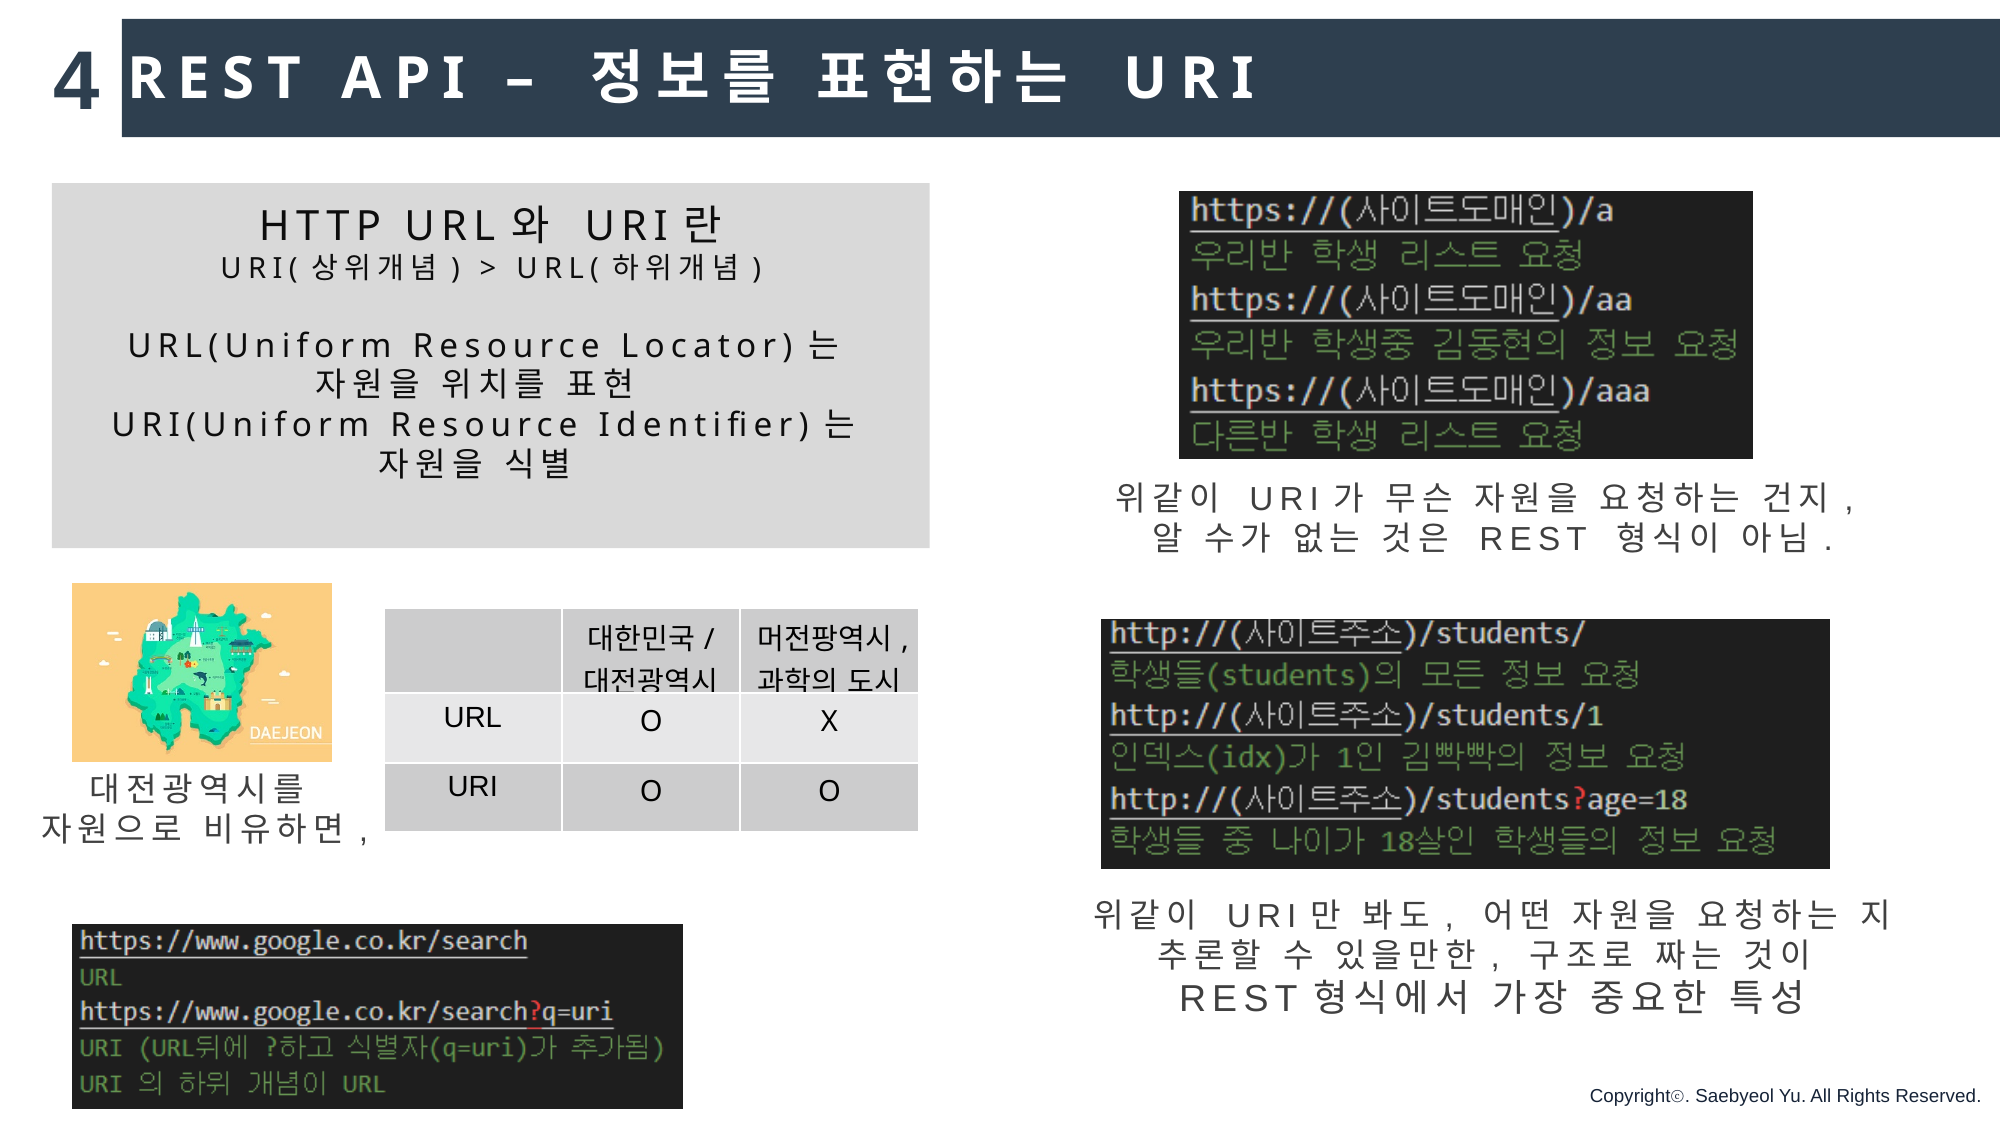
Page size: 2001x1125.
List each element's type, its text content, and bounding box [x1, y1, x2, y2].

text_box [121, 18, 2000, 138]
picture [1101, 619, 1830, 869]
table_cell URI [385, 764, 561, 831]
picture [72, 924, 683, 1109]
text_box 4 [38, 18, 115, 134]
text_box HTTP URL와 URI란 URI(상위개념) > URL(하위개념) URL(Uniform Resource Locator)는 자원을 위치를 표현 URI(Uniform Resource Identifier)는 자원을 식별 [51, 191, 930, 531]
text_box [51, 182, 931, 549]
table_header 대한민국/ 대전광역시 [563, 609, 739, 692]
text_box 대전광역시를 자원으로 비유하면, [20, 761, 389, 856]
text_box 위같이 URI가 무슨 자원을 요청하는 건지, 알 수가 없는 것은 REST 형식이 아님. [996, 470, 1988, 565]
table_cell URL [385, 694, 561, 762]
picture [1179, 191, 1753, 459]
table_cell O [741, 764, 918, 831]
table_header [385, 609, 561, 692]
text_box REST API – 정보를 표현하는 URI [115, 32, 1269, 118]
picture [72, 583, 332, 762]
text_box 위같이 URI만 봐도, 어떤 자원을 요청하는 지 추론할 수 있을만한, 구조로 짜는 것이 REST형식에서 가장 중요한 특성 [1031, 886, 1953, 1027]
table_cell O [563, 764, 739, 831]
table_header 머전팡역시, 과학의 도시 [741, 609, 918, 692]
table_cell X [741, 694, 918, 762]
table_cell O [563, 694, 739, 762]
